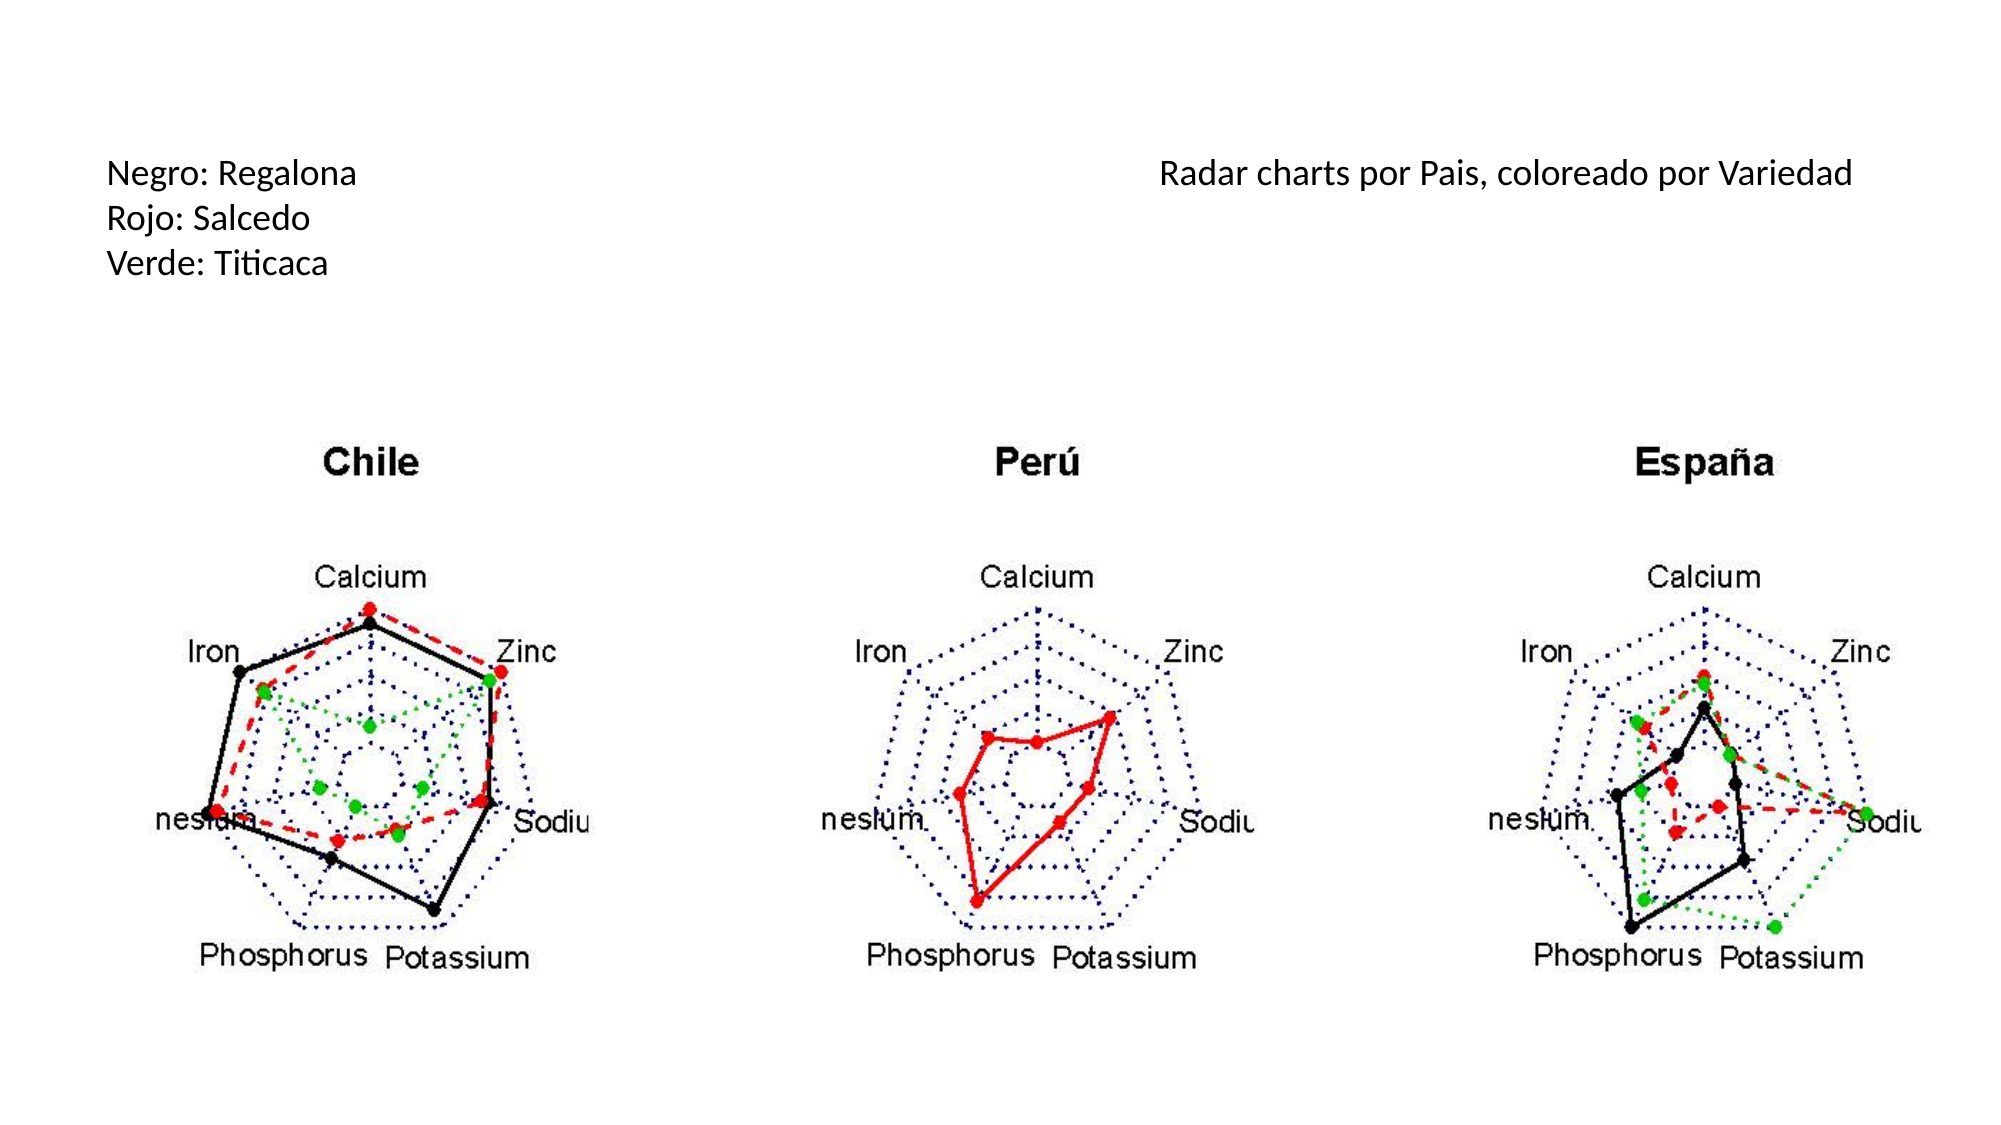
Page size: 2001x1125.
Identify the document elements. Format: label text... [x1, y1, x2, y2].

text_box Negro: Regalona Rojo: Salcedo Verde: Titicaca [91, 140, 847, 291]
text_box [0, 384, 2000, 1025]
text_box Radar charts por Pais, coloreado por Variedad [1144, 140, 1900, 201]
